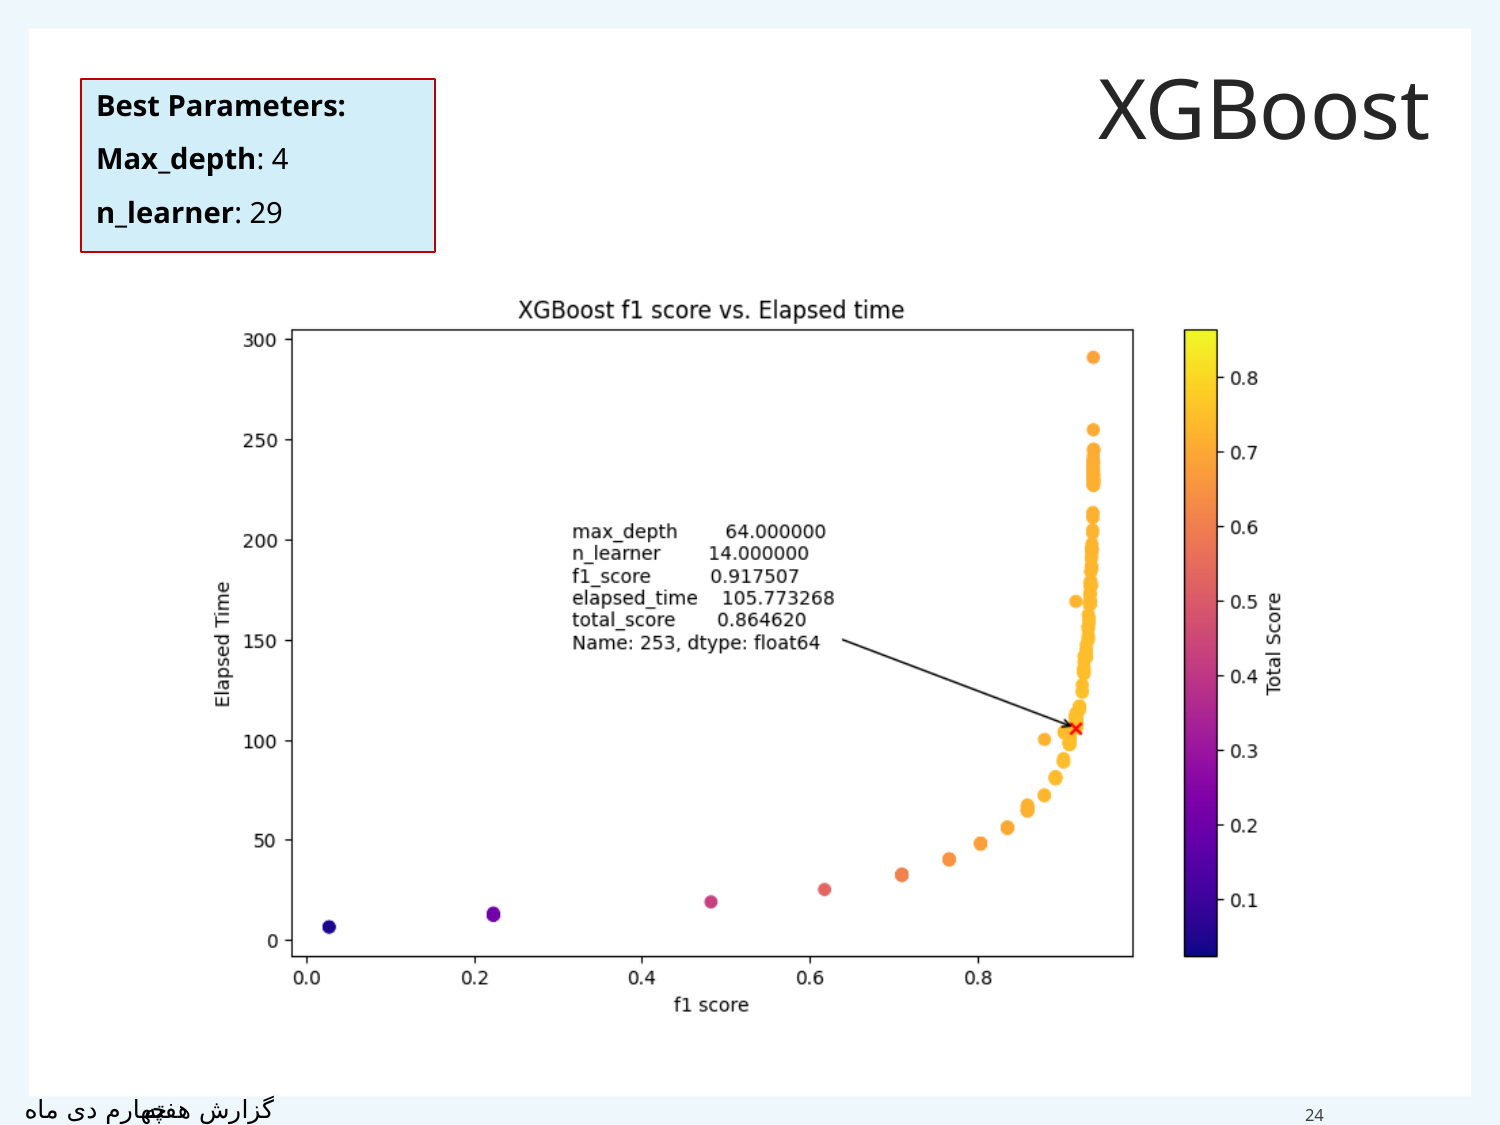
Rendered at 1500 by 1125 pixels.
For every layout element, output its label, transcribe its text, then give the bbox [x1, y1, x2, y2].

list Best Parameters: Max_depth: 4 n_learner: 29 [80, 78, 436, 253]
picture [202, 286, 1298, 1028]
title XGBoost [185, 0, 1446, 225]
slide_number 24 [1290, 1092, 1470, 1125]
